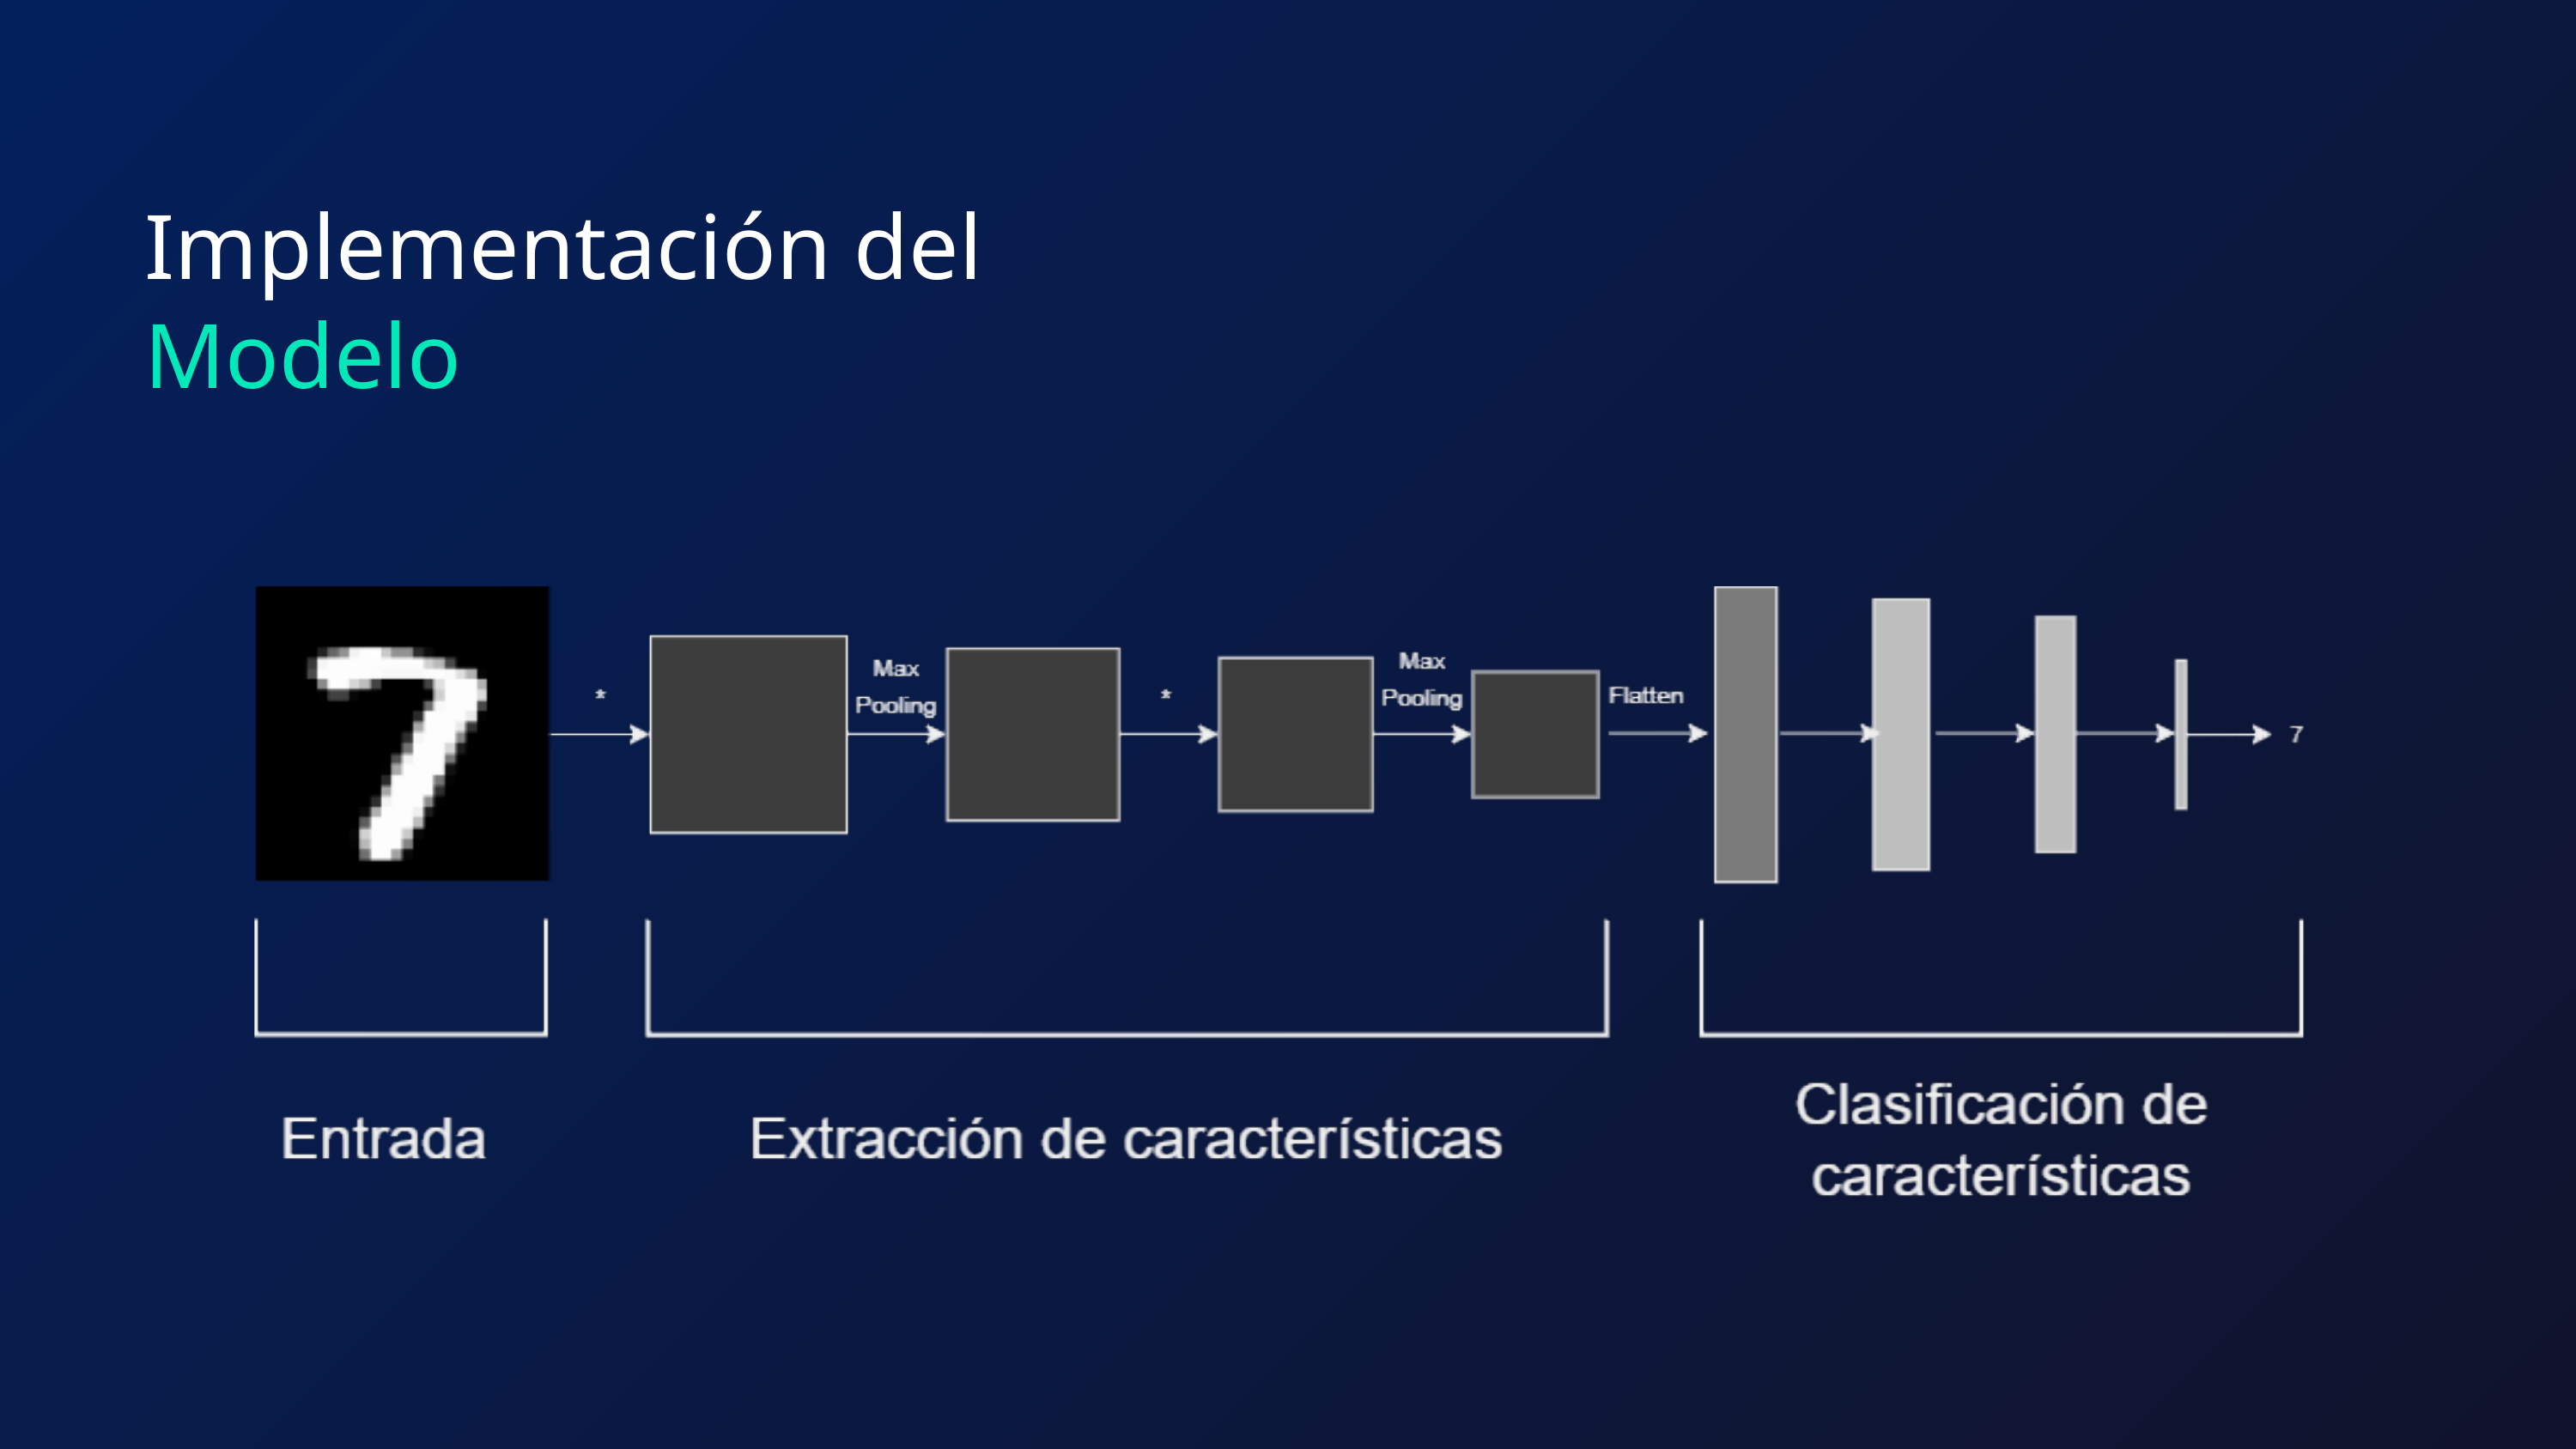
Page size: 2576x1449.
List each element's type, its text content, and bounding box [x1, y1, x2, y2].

text_box Implementación del [144, 173, 1089, 282]
text_box [254, 586, 2322, 1214]
text_box Modelo [144, 282, 1289, 407]
